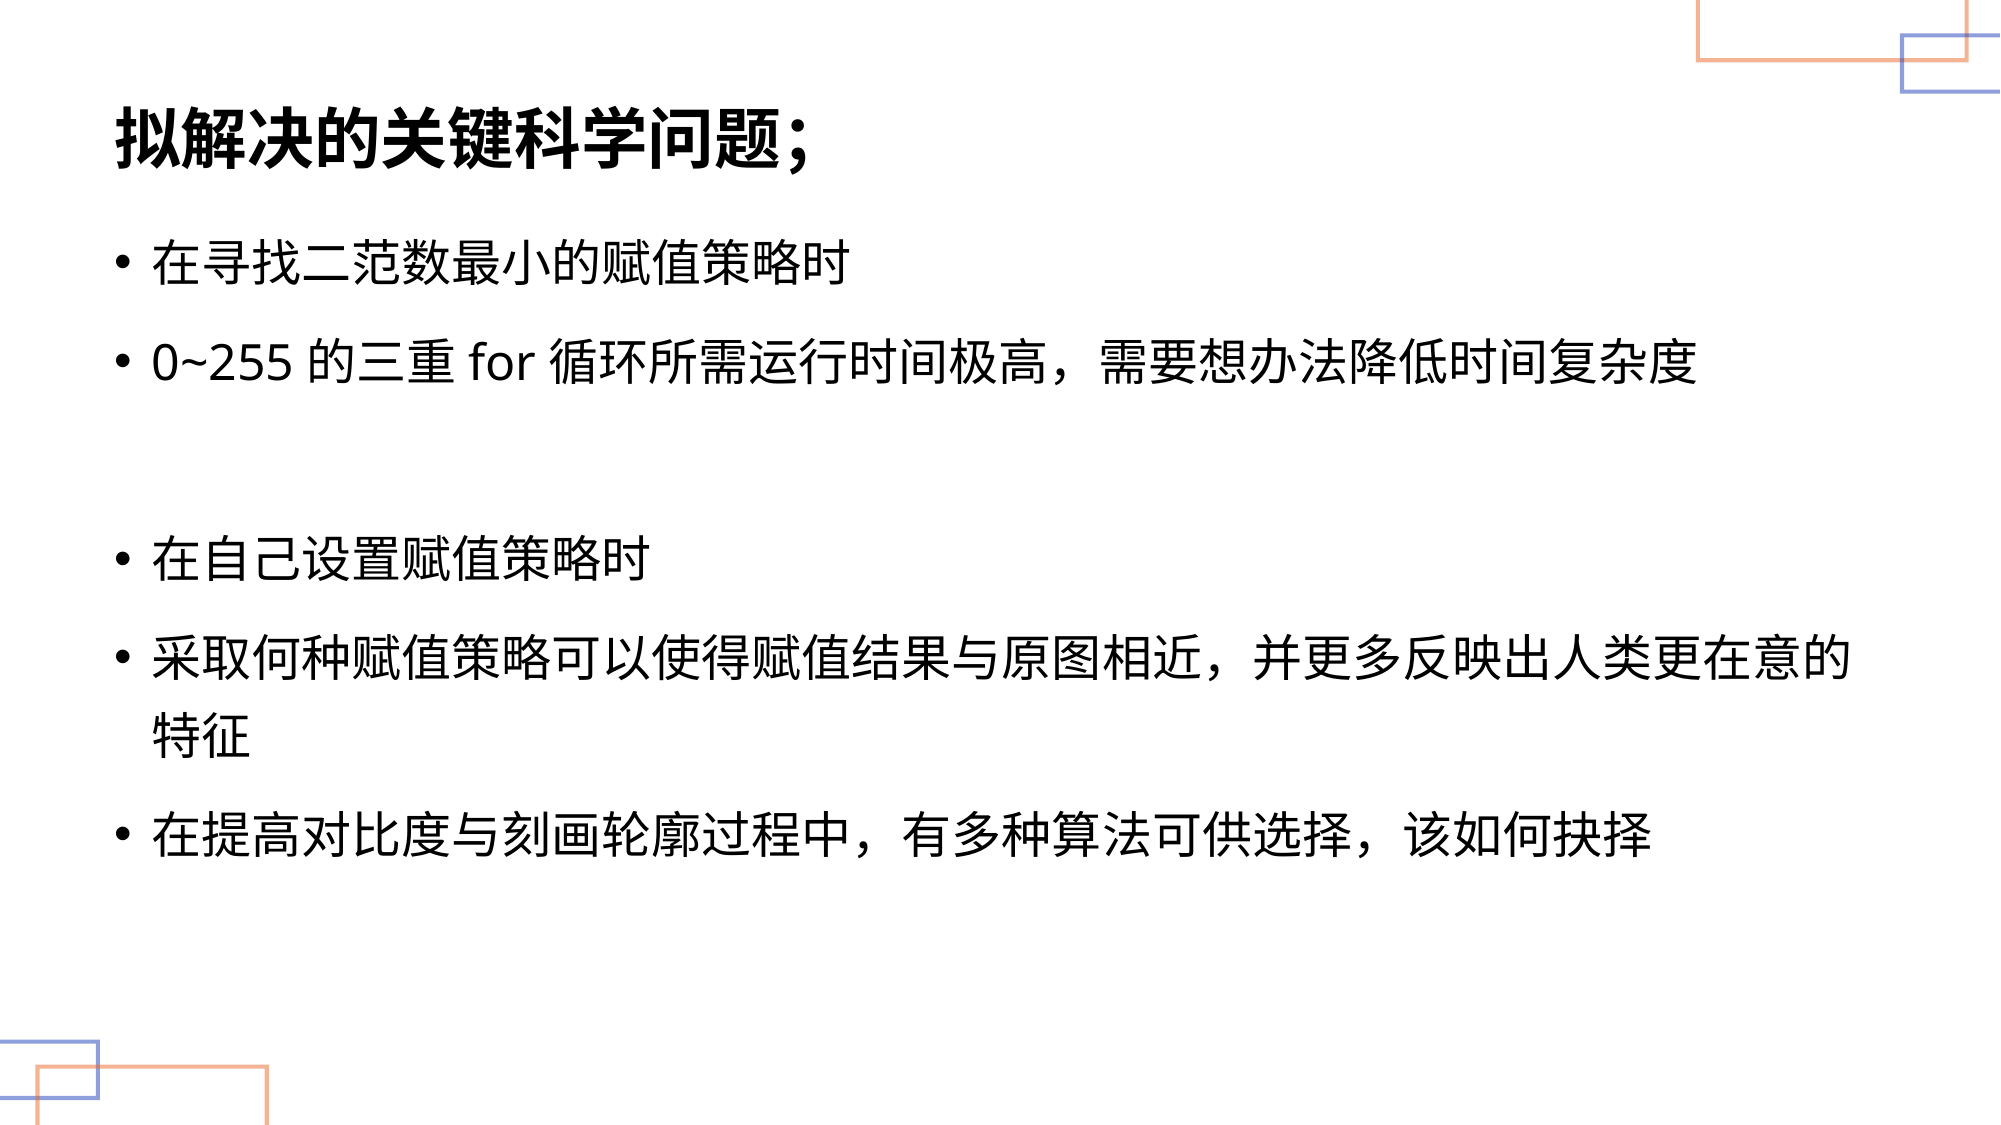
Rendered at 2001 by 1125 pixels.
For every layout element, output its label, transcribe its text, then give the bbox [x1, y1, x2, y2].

title 拟解决的关键科学问题； [114, 59, 1886, 178]
list 在寻找二范数最小的赋值策略时 0~255的三重for循环所需运行时间极高，需要想办法降低时间复杂度 在自己设置赋值策略时 采取何种赋值策略可以使得赋值结果与原图相近，并更多反映出人类更在意的特征 在提高对比度与刻画轮廓过程中，有多种算法可供选择，该如何抉择 [114, 213, 1886, 1013]
